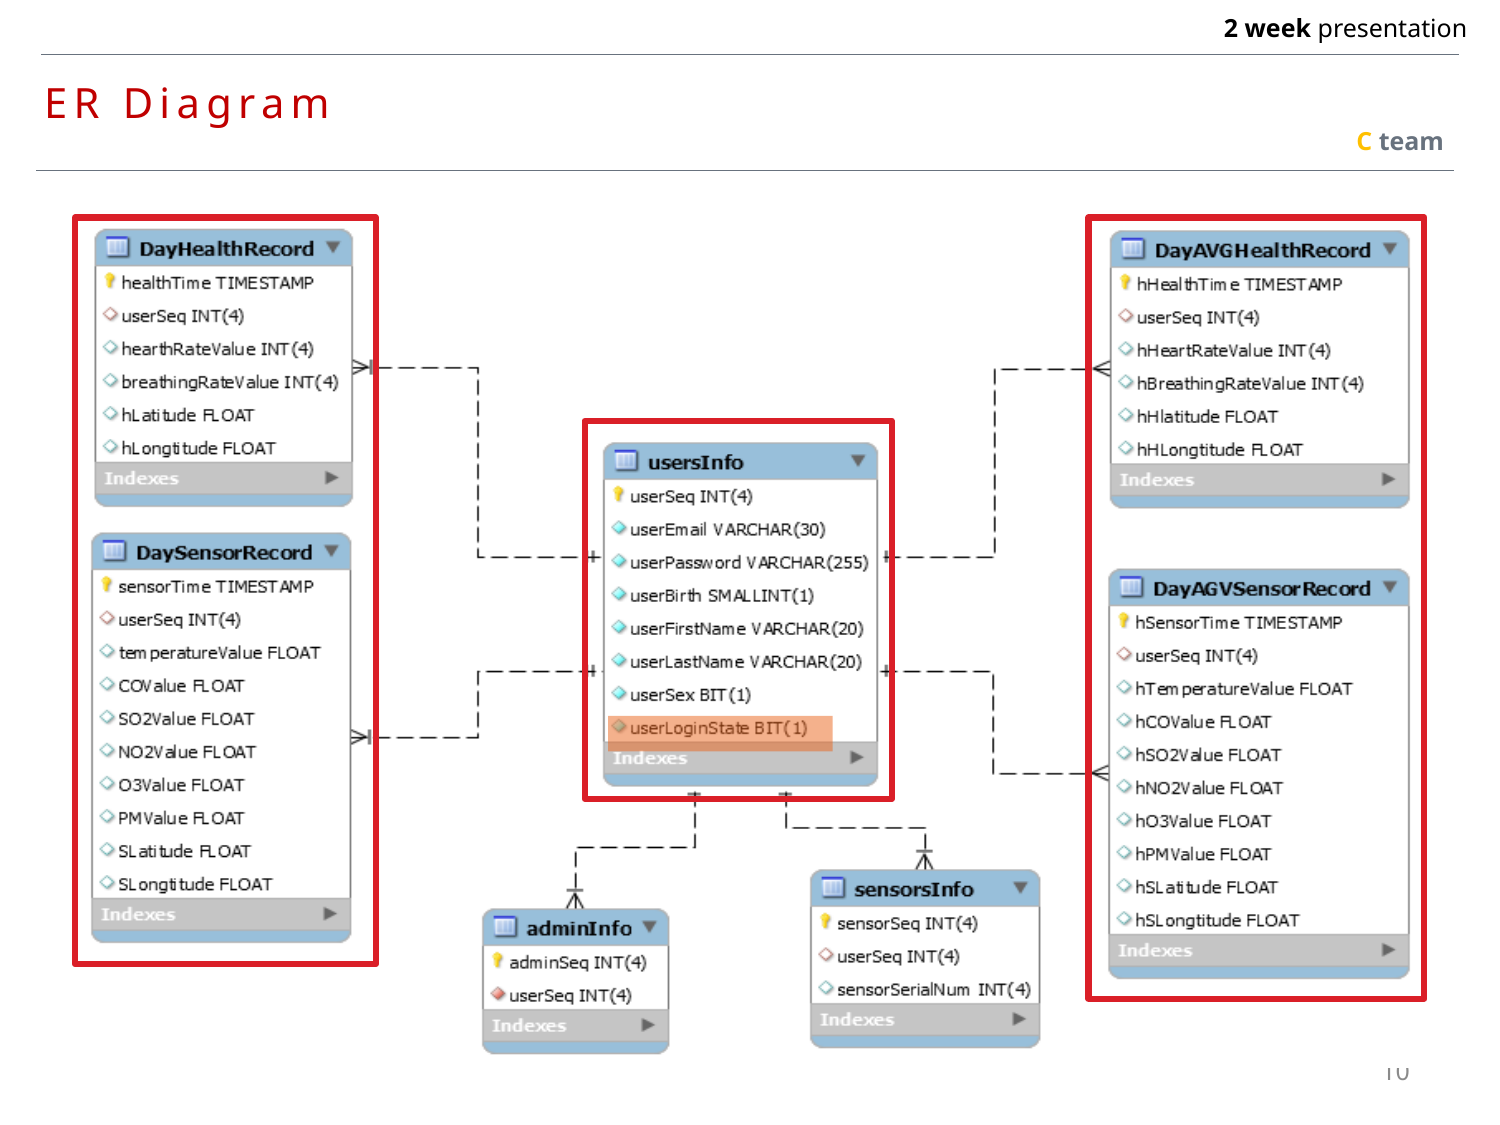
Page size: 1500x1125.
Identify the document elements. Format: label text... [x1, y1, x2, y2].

picture [75, 214, 1425, 1069]
slide_number 10 [1074, 1075, 1425, 1103]
text_box ER Diagram [29, 75, 396, 136]
text_box C team [1151, 123, 1459, 163]
